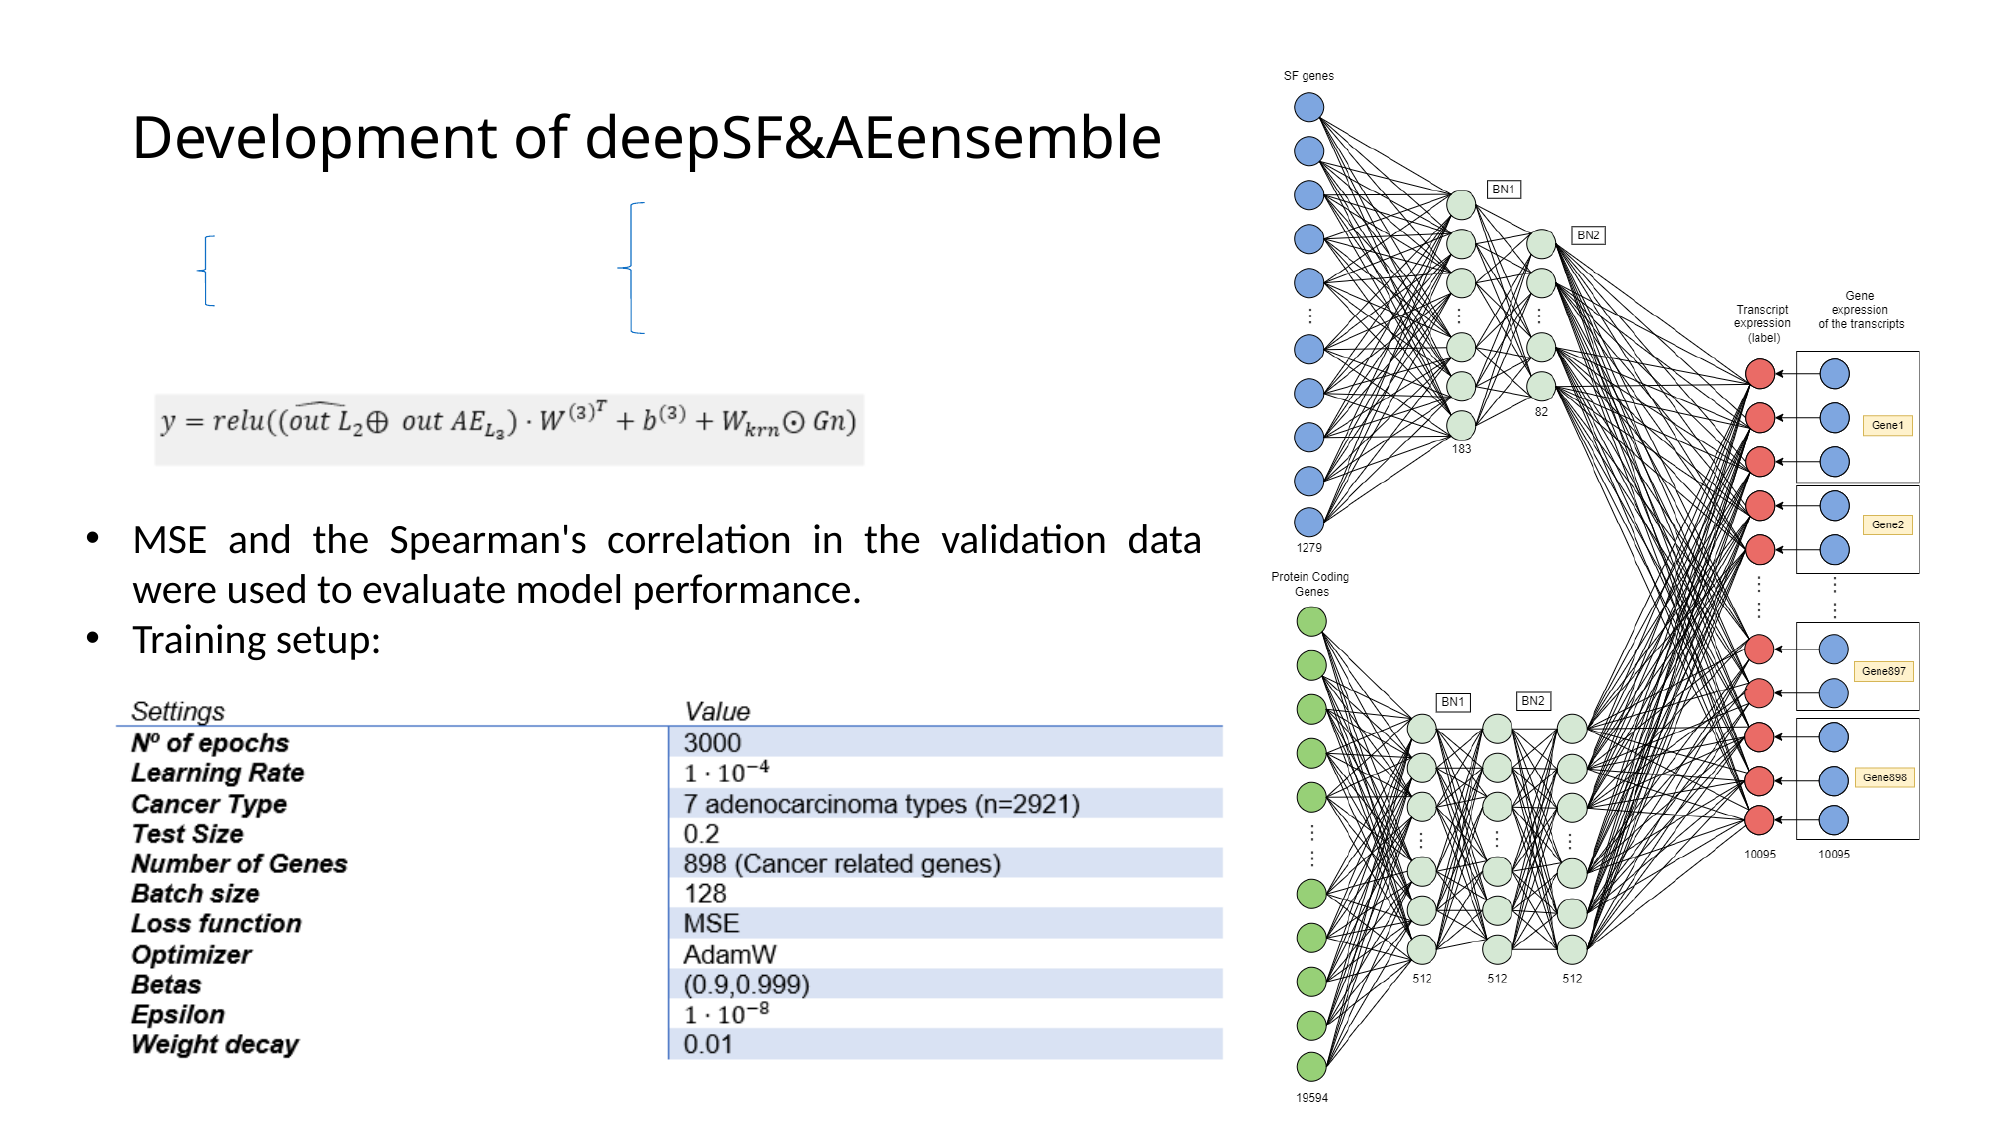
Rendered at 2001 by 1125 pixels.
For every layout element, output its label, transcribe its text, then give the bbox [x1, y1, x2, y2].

picture [130, 386, 888, 484]
text_box [617, 202, 645, 334]
text_box [196, 235, 215, 307]
text_box Development of deepSF&AEensemble [116, 82, 1267, 256]
picture [1267, 65, 1920, 1108]
text_box MSE and the Spearman's correlation in the validation data were used to evaluate model performance. Training setup: [70, 504, 1219, 710]
picture [110, 691, 1231, 1060]
